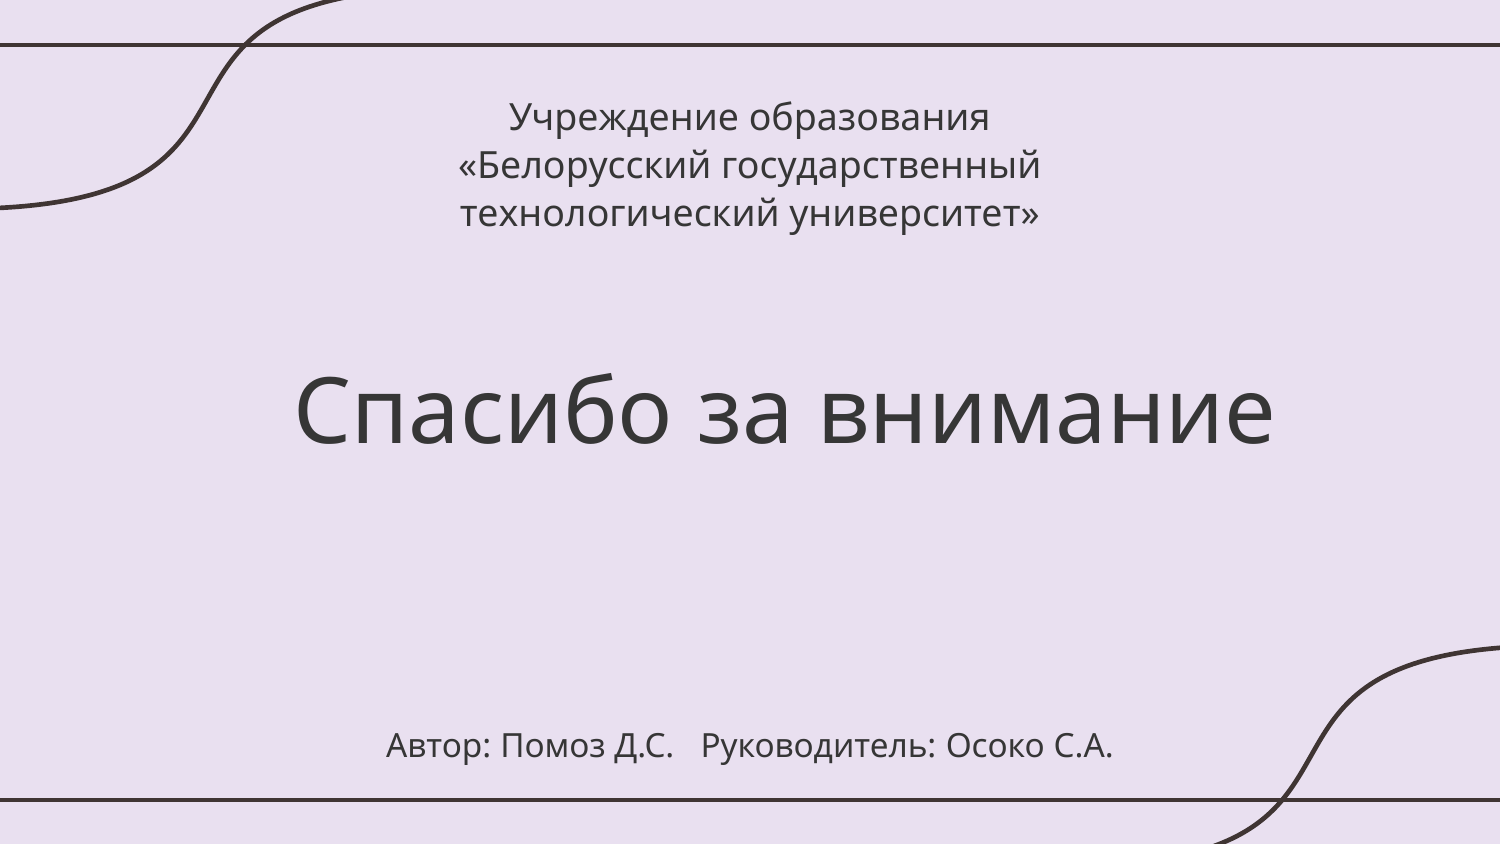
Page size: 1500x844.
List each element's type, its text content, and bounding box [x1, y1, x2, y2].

text_box Спасибо за внимание [205, 358, 1366, 463]
text_box Автор: Помоз Д.С. Руководитель: Осоко С.А. [230, 722, 1270, 806]
text_box Учреждение образования «Белорусский государственный технологический университет» [374, 82, 1125, 242]
